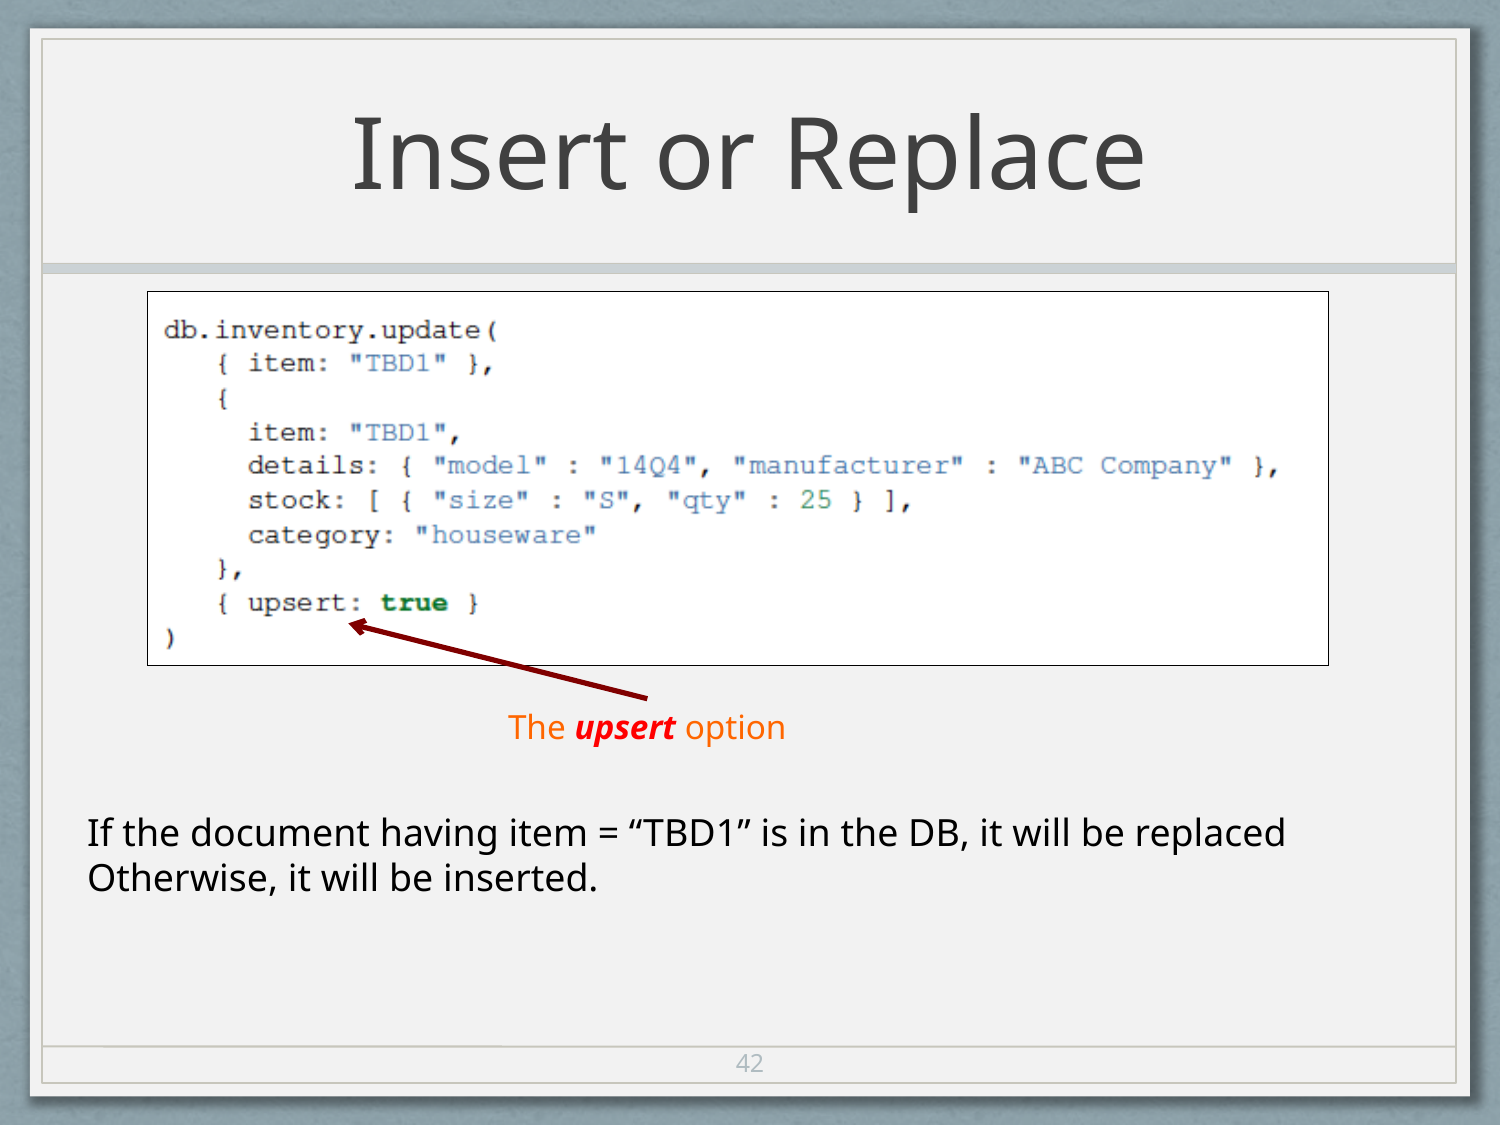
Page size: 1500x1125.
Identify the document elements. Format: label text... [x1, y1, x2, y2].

picture [147, 290, 1330, 667]
text_box The upsert option [493, 698, 802, 754]
slide_number 42 [687, 1042, 813, 1088]
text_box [347, 622, 648, 700]
text_box If the document having item = “TBD1” is in the DB, it will be replaced Otherwise, it will be inserted. [72, 801, 1303, 907]
title Insert or Replace [147, 40, 1353, 260]
